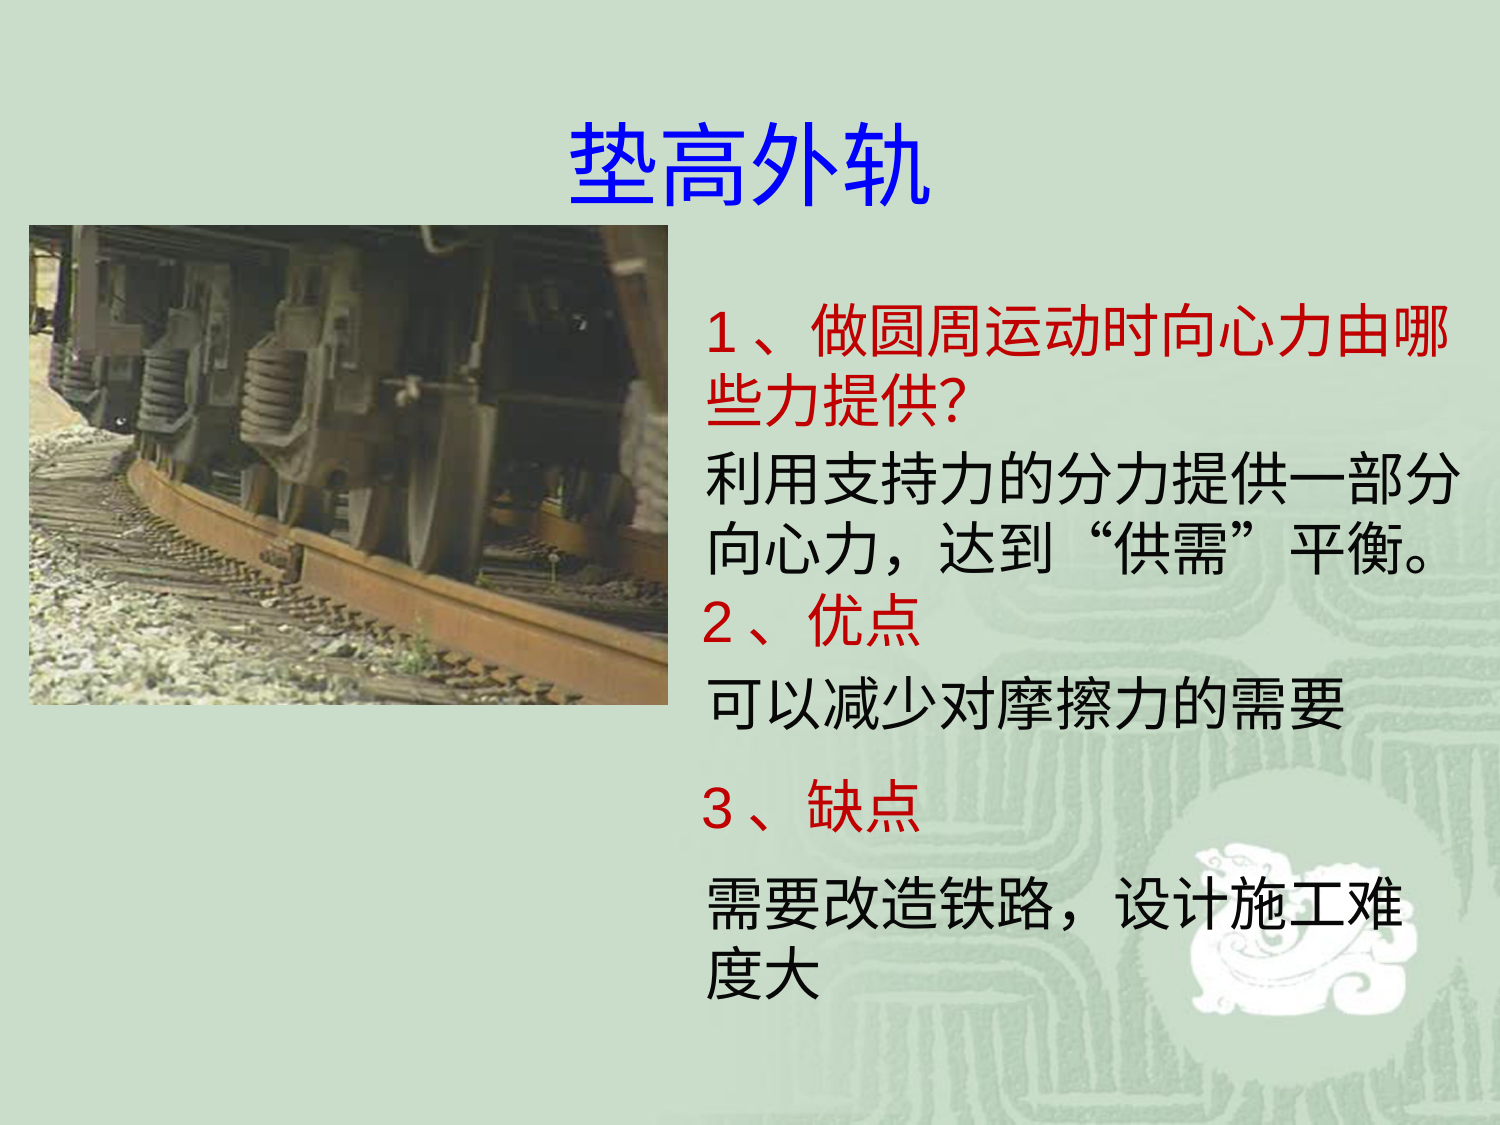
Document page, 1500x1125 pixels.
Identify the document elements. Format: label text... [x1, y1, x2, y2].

list 利用支持力的分力提供一部分向心力，达到“供需”平衡。 [690, 434, 1500, 601]
text_box 需要改造铁路，设计施工难度大 [690, 860, 1477, 1015]
text_box 可以减少对摩擦力的需要 [690, 659, 1388, 745]
text_box 3、缺点 [686, 762, 938, 848]
title 垫高外轨 [49, 37, 1451, 225]
picture [0, 0, 1500, 1125]
text_box 1、做圆周运动时向心力由哪些力提供？ [690, 286, 1477, 442]
text_box 2、优点 [686, 576, 938, 662]
